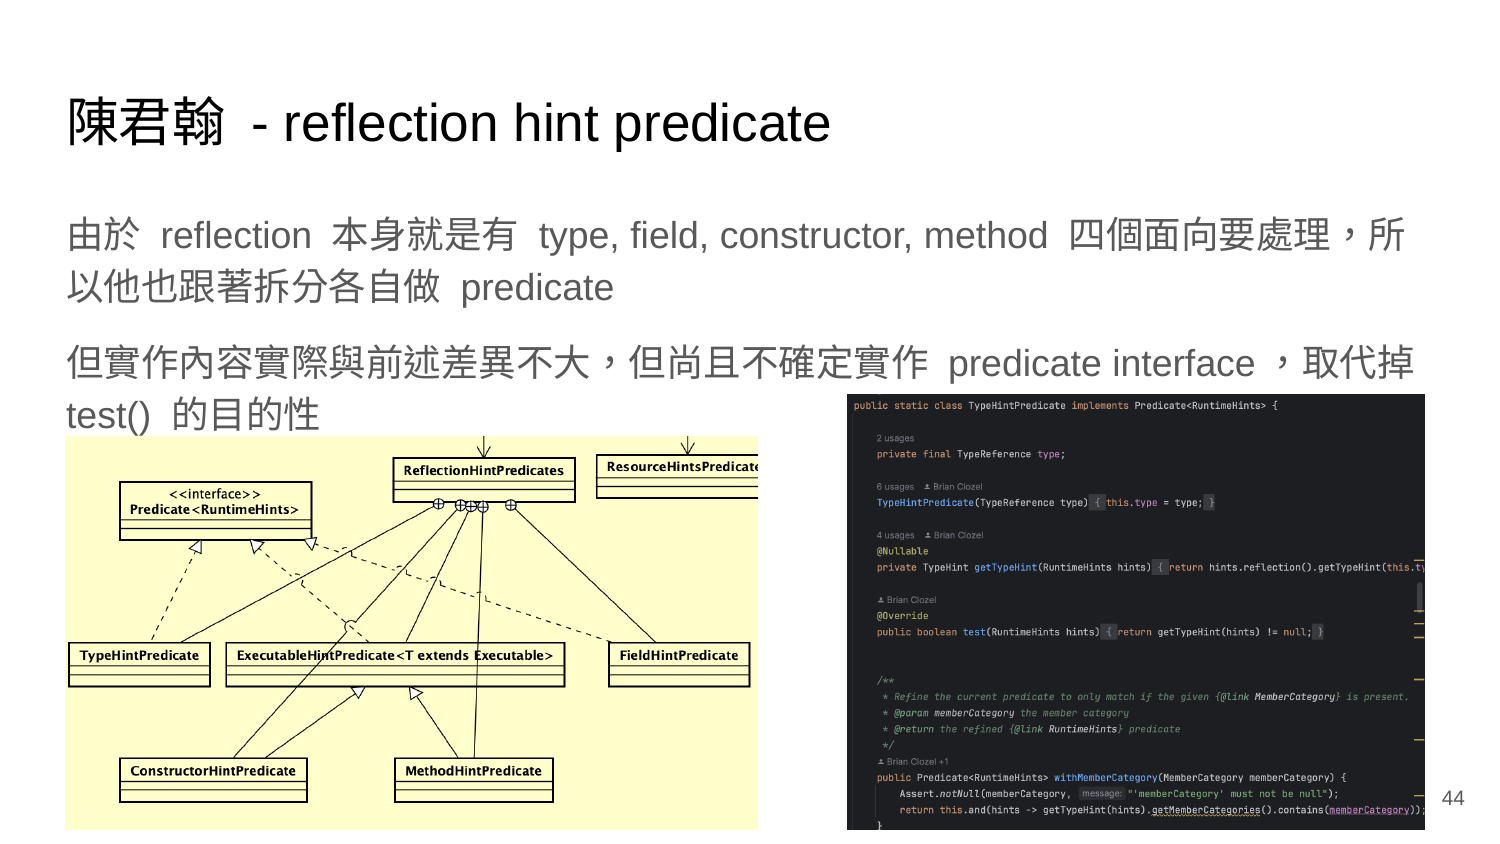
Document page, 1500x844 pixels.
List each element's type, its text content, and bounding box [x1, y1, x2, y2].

title 陳君翰 - reflection hint predicate [51, 72, 1449, 167]
list 由於 reflection 本身就是有 type, field, constructor, method 四個面向要處理，所以他也跟著拆分各自做 predicate 但實作內容實際與前述差異不大，但尚且不確定實作 predicate interface，取代掉 test() 的目的性 [51, 189, 1449, 750]
picture [847, 394, 1425, 830]
picture [65, 436, 759, 830]
slide_number ‹#› [1430, 764, 1480, 830]
